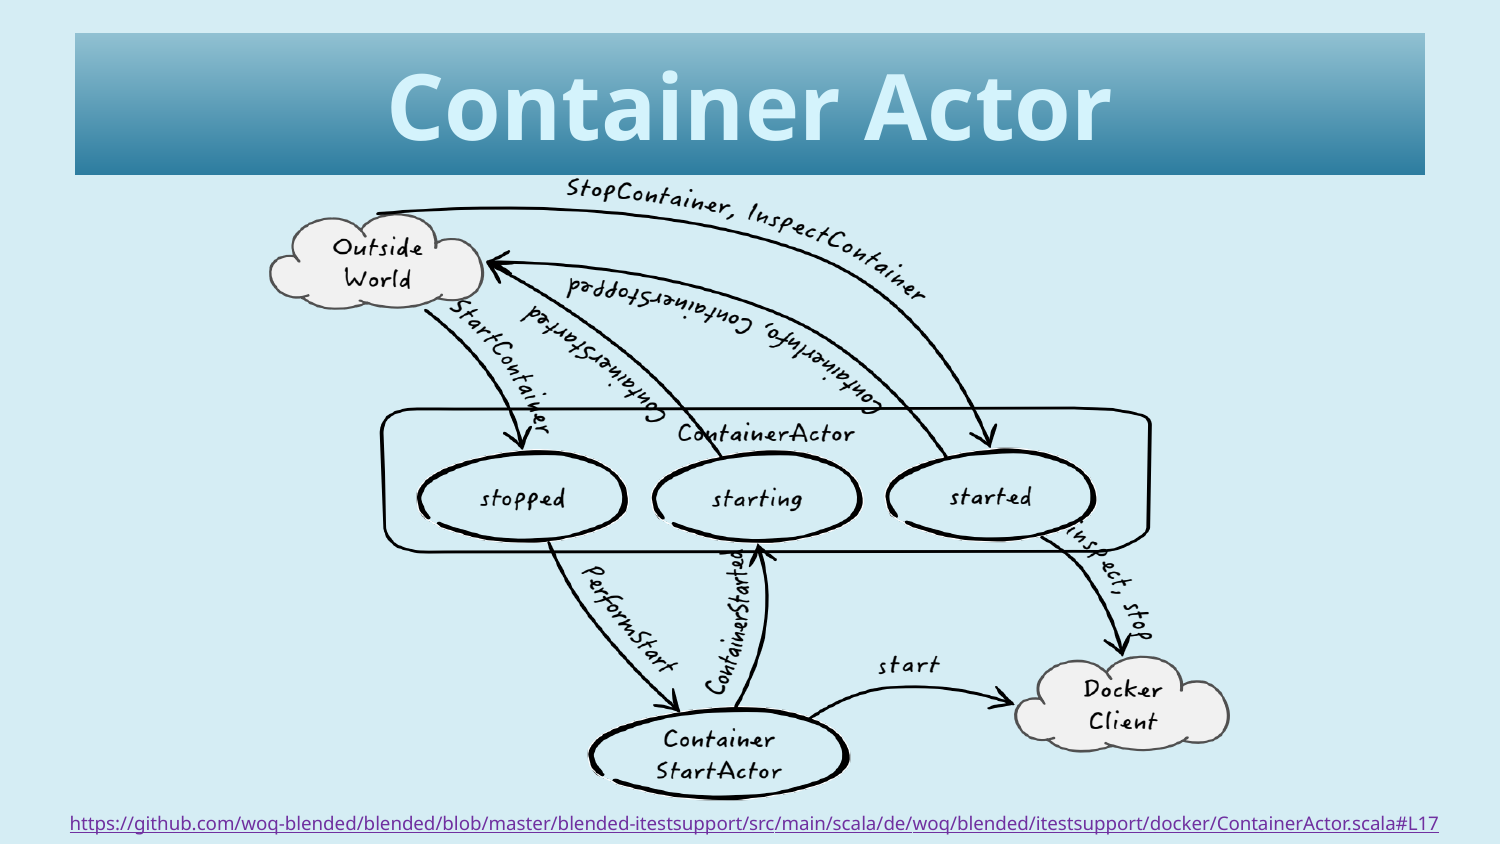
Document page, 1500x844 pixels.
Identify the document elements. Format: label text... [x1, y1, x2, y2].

title Container Actor [75, 33, 1425, 175]
text_box https://github.com/woq-blended/blended/blob/master/blended-itestsupport/src/main/scala/de/woq/blended/itestsupport/docker/ContainerActor.scala#L17 [1241, 804, 1454, 844]
picture [261, 119, 1237, 844]
text_box https://github.com/woq-blended/blended/blob/master/blended-itestsupport/src/main/scala/de/woq/blended/itestsupport/docker/ContainerActor.scala#L17 [54, 804, 256, 844]
